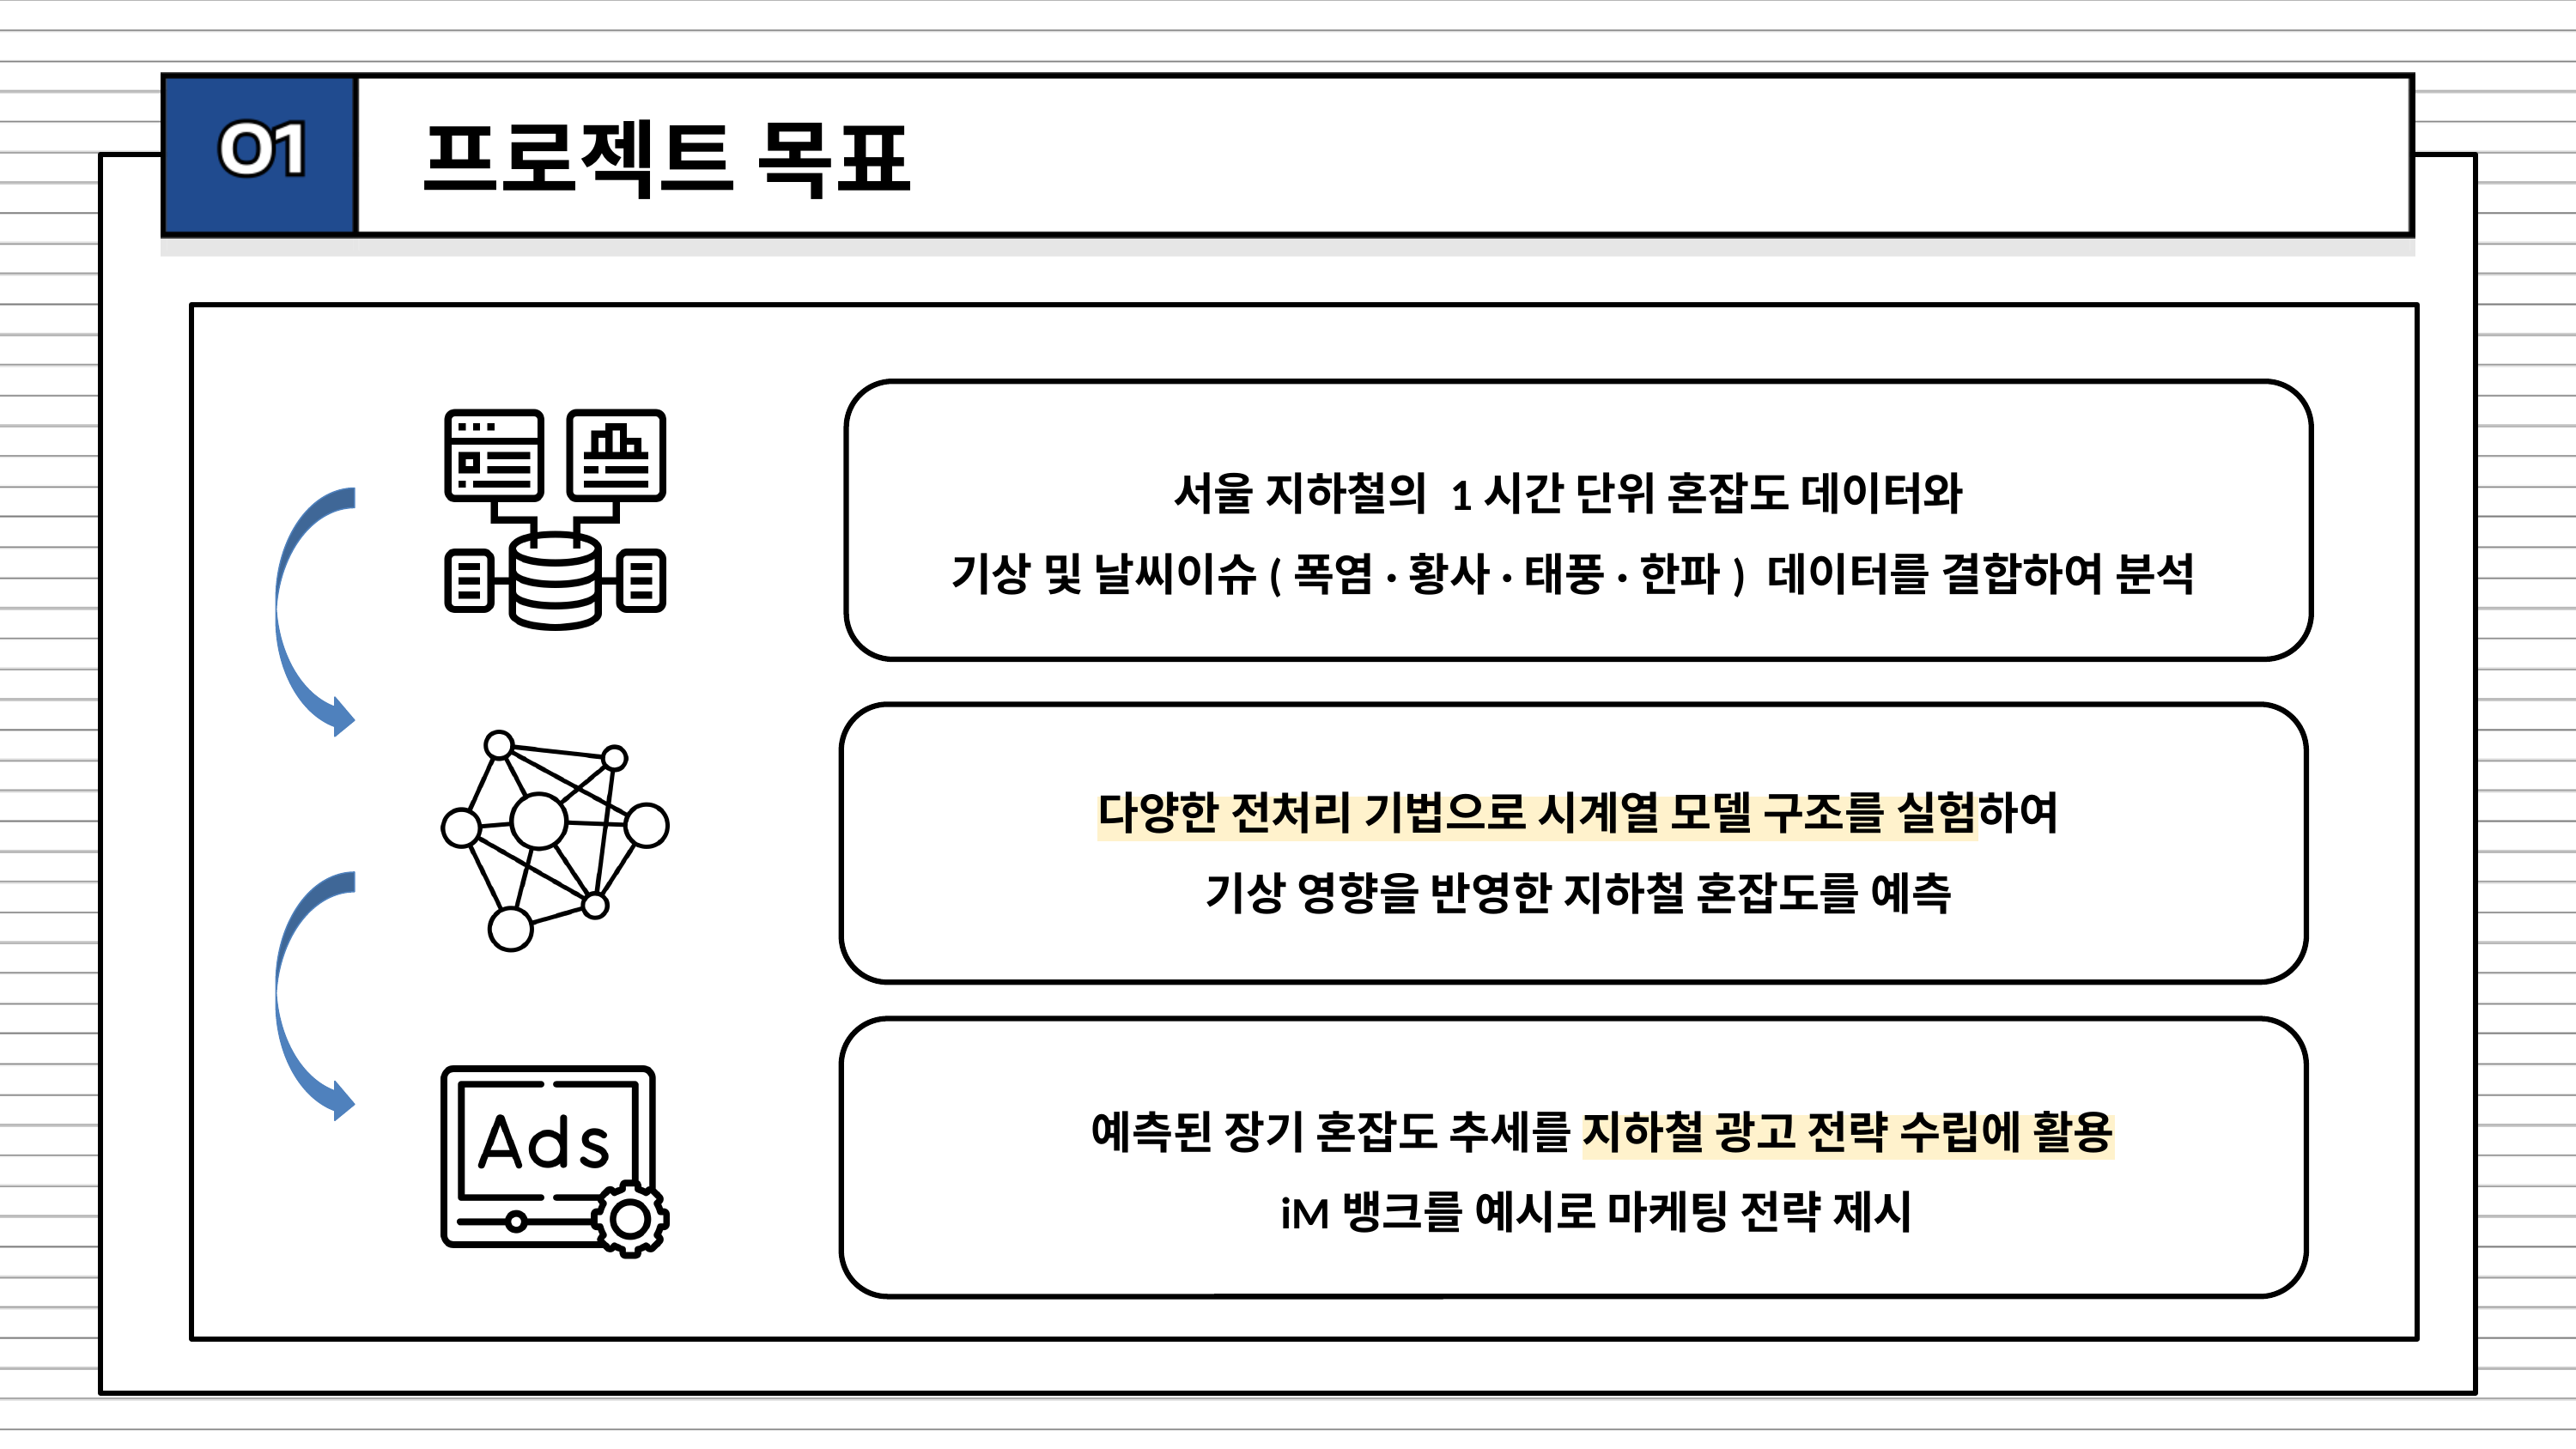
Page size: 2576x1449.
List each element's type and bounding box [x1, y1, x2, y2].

picture [108, 30, 468, 324]
picture [440, 726, 670, 955]
text_box [0, 0, 2576, 1449]
picture [440, 405, 670, 634]
picture [440, 1047, 670, 1276]
